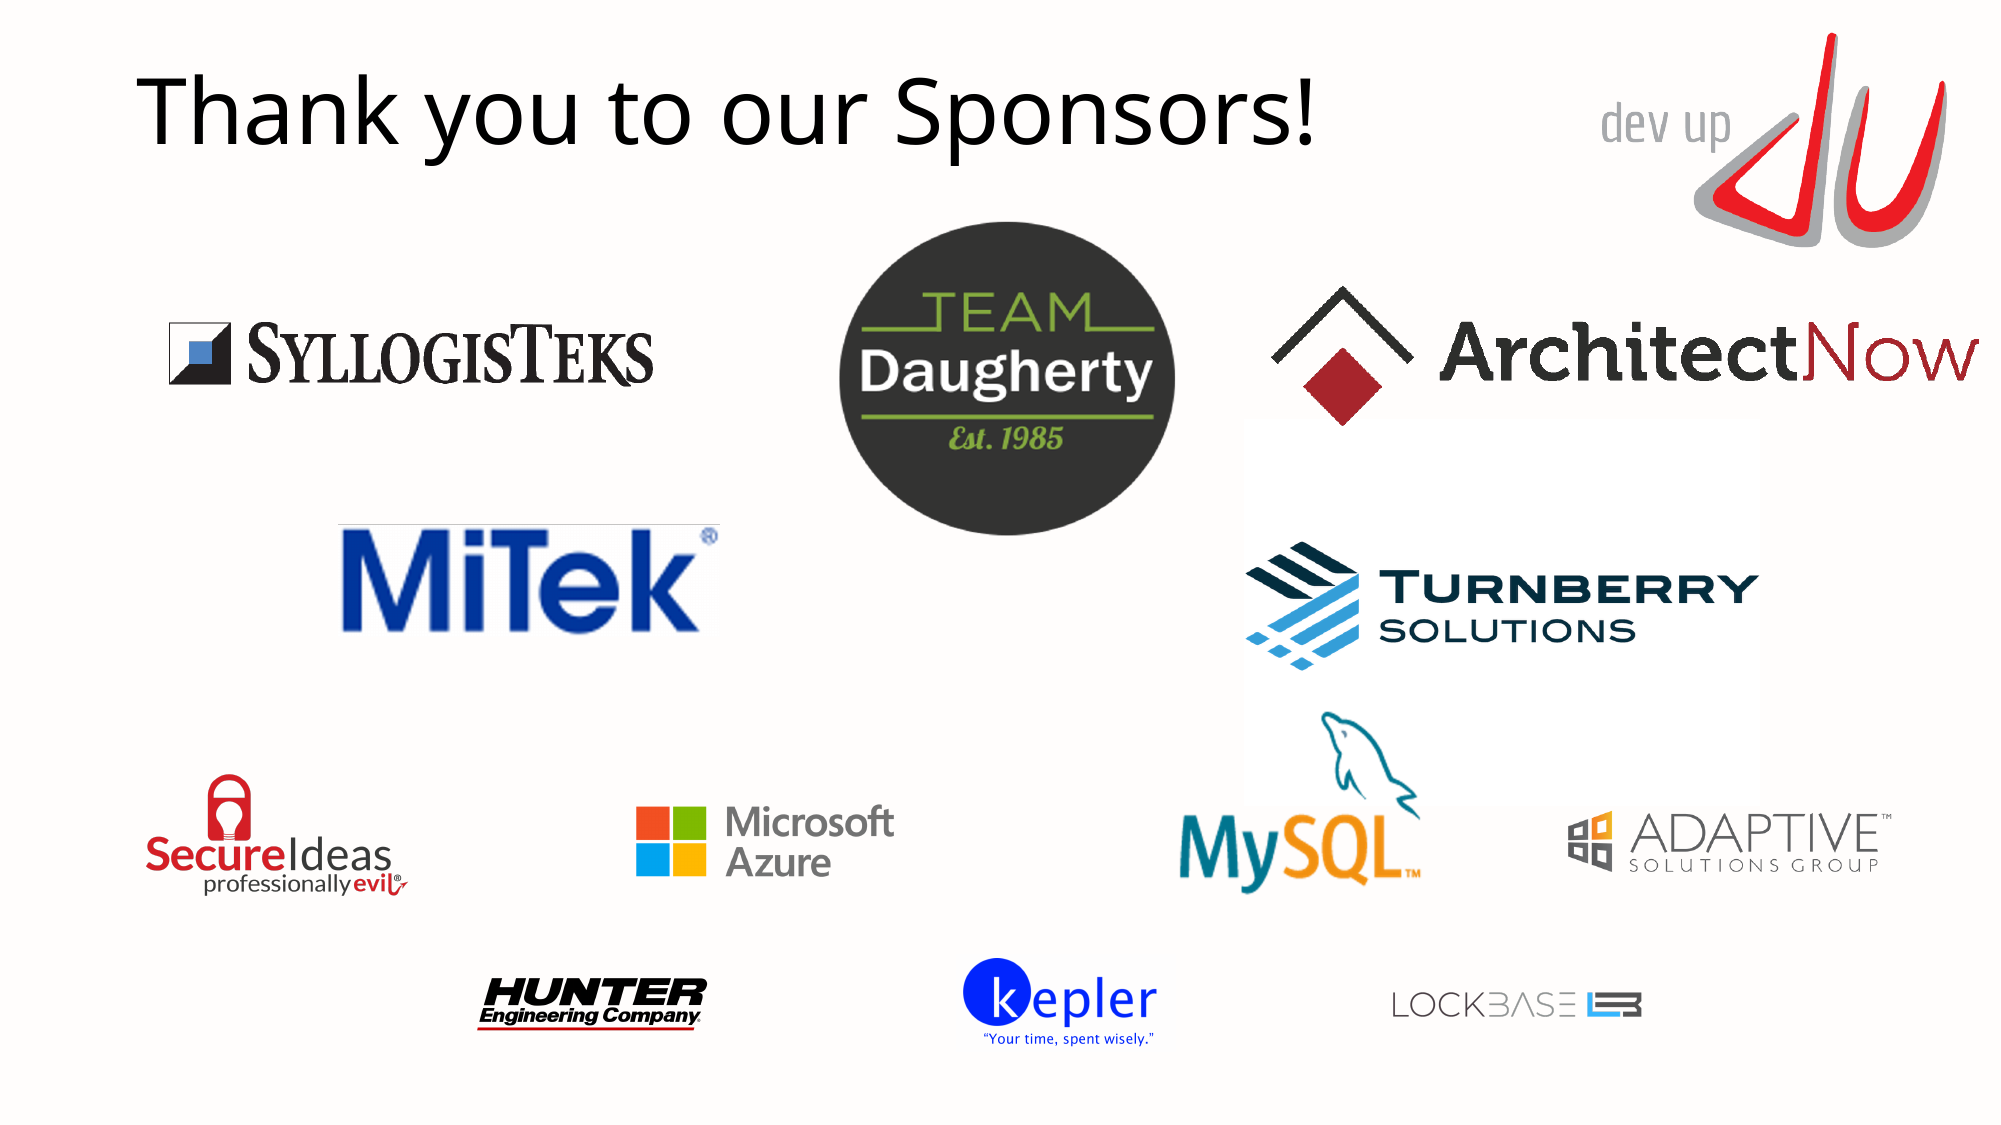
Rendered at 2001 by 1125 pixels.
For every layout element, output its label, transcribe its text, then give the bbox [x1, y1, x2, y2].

picture [731, 32, 2000, 1065]
text_box Thank you to our Sponsors! [121, 46, 1334, 171]
picture [158, 164, 1176, 1092]
picture [130, 730, 422, 951]
